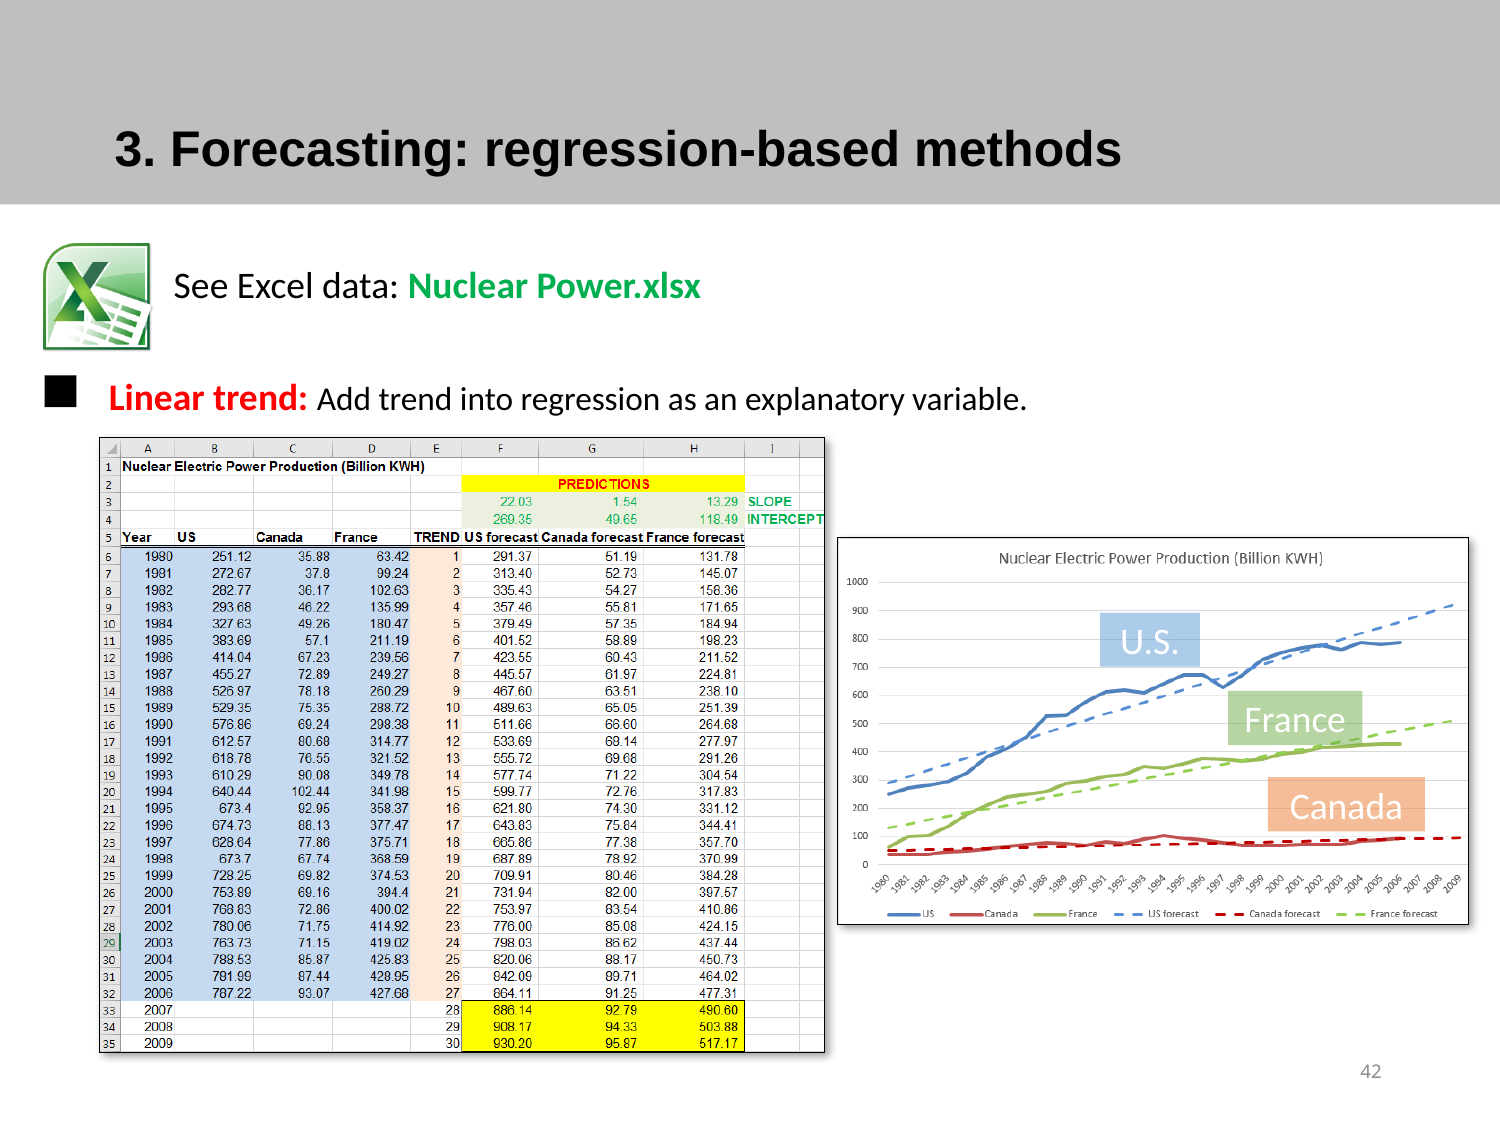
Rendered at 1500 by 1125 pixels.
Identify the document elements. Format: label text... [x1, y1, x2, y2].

list See Excel data: Nuclear Power.xlsx Linear trend: Add trend into regression as an explanatory variable. [31, 258, 1469, 1075]
title 3. Forecasting: regression-based methods [99, 41, 1394, 259]
slide_number 42 [1059, 1042, 1397, 1103]
picture [99, 437, 825, 1053]
picture [837, 537, 1469, 925]
picture [43, 243, 156, 356]
text_box [0, 0, 1500, 205]
